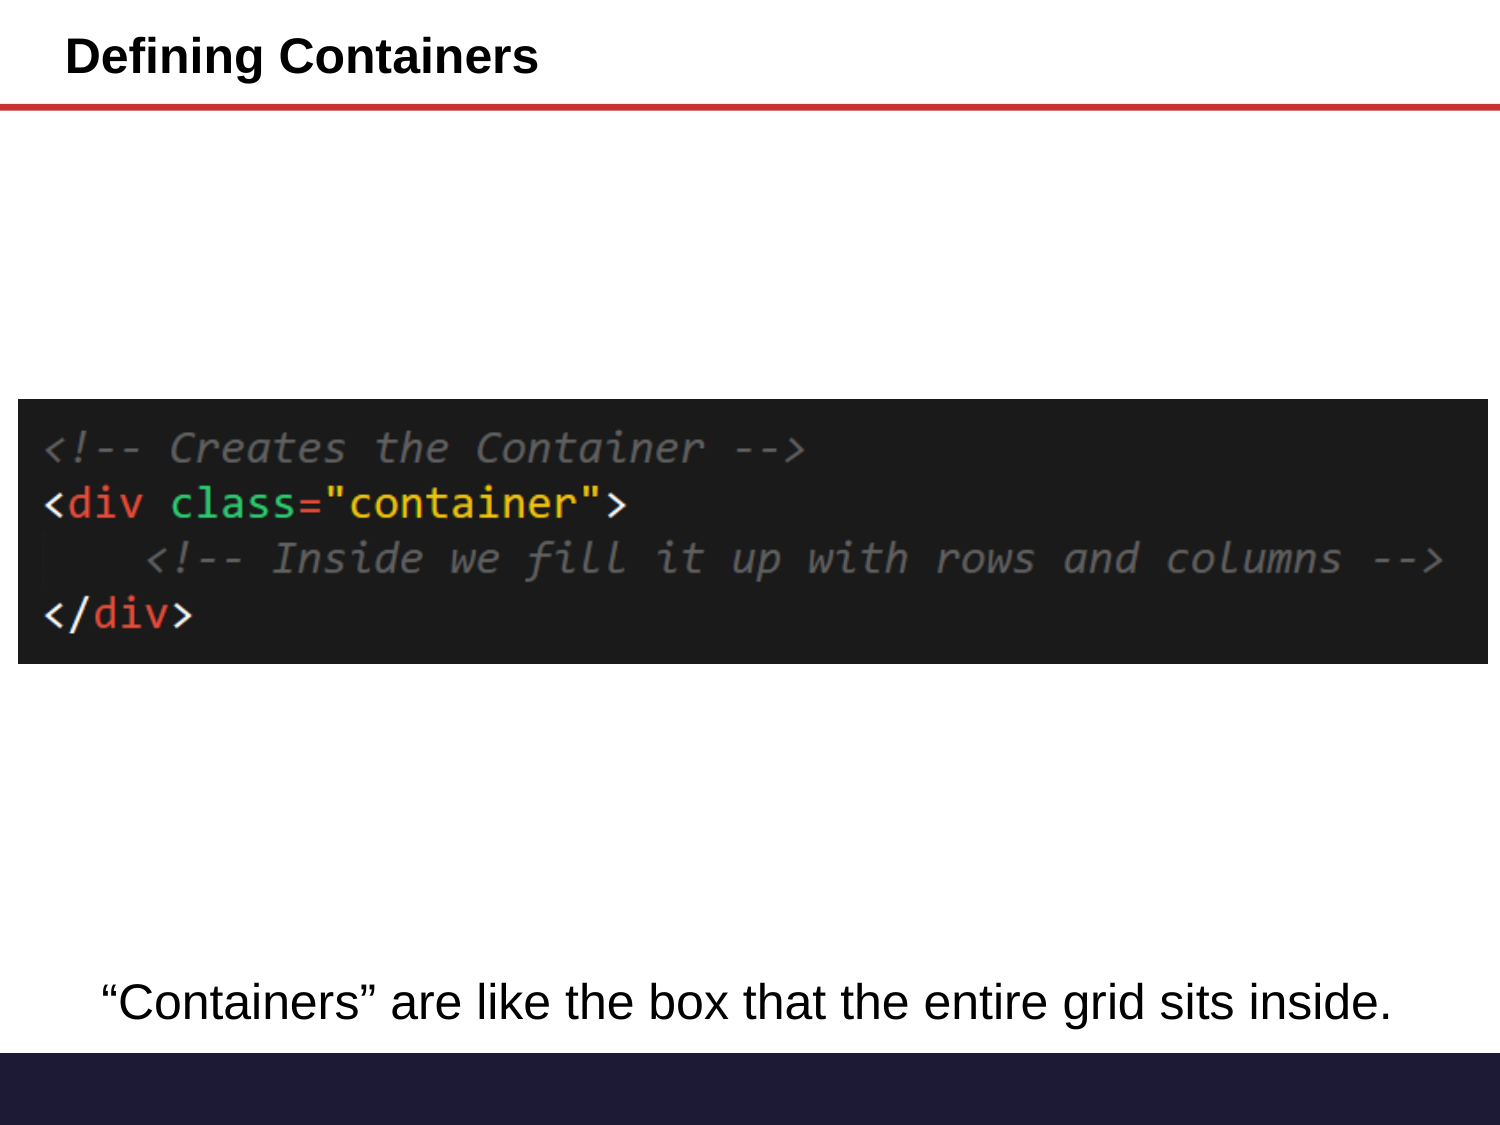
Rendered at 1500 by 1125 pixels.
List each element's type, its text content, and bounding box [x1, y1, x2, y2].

text_box “Containers” are like the box that the entire grid sits inside. [72, 962, 1423, 1050]
picture [18, 399, 1488, 664]
text_box Defining Containers [50, 16, 888, 91]
